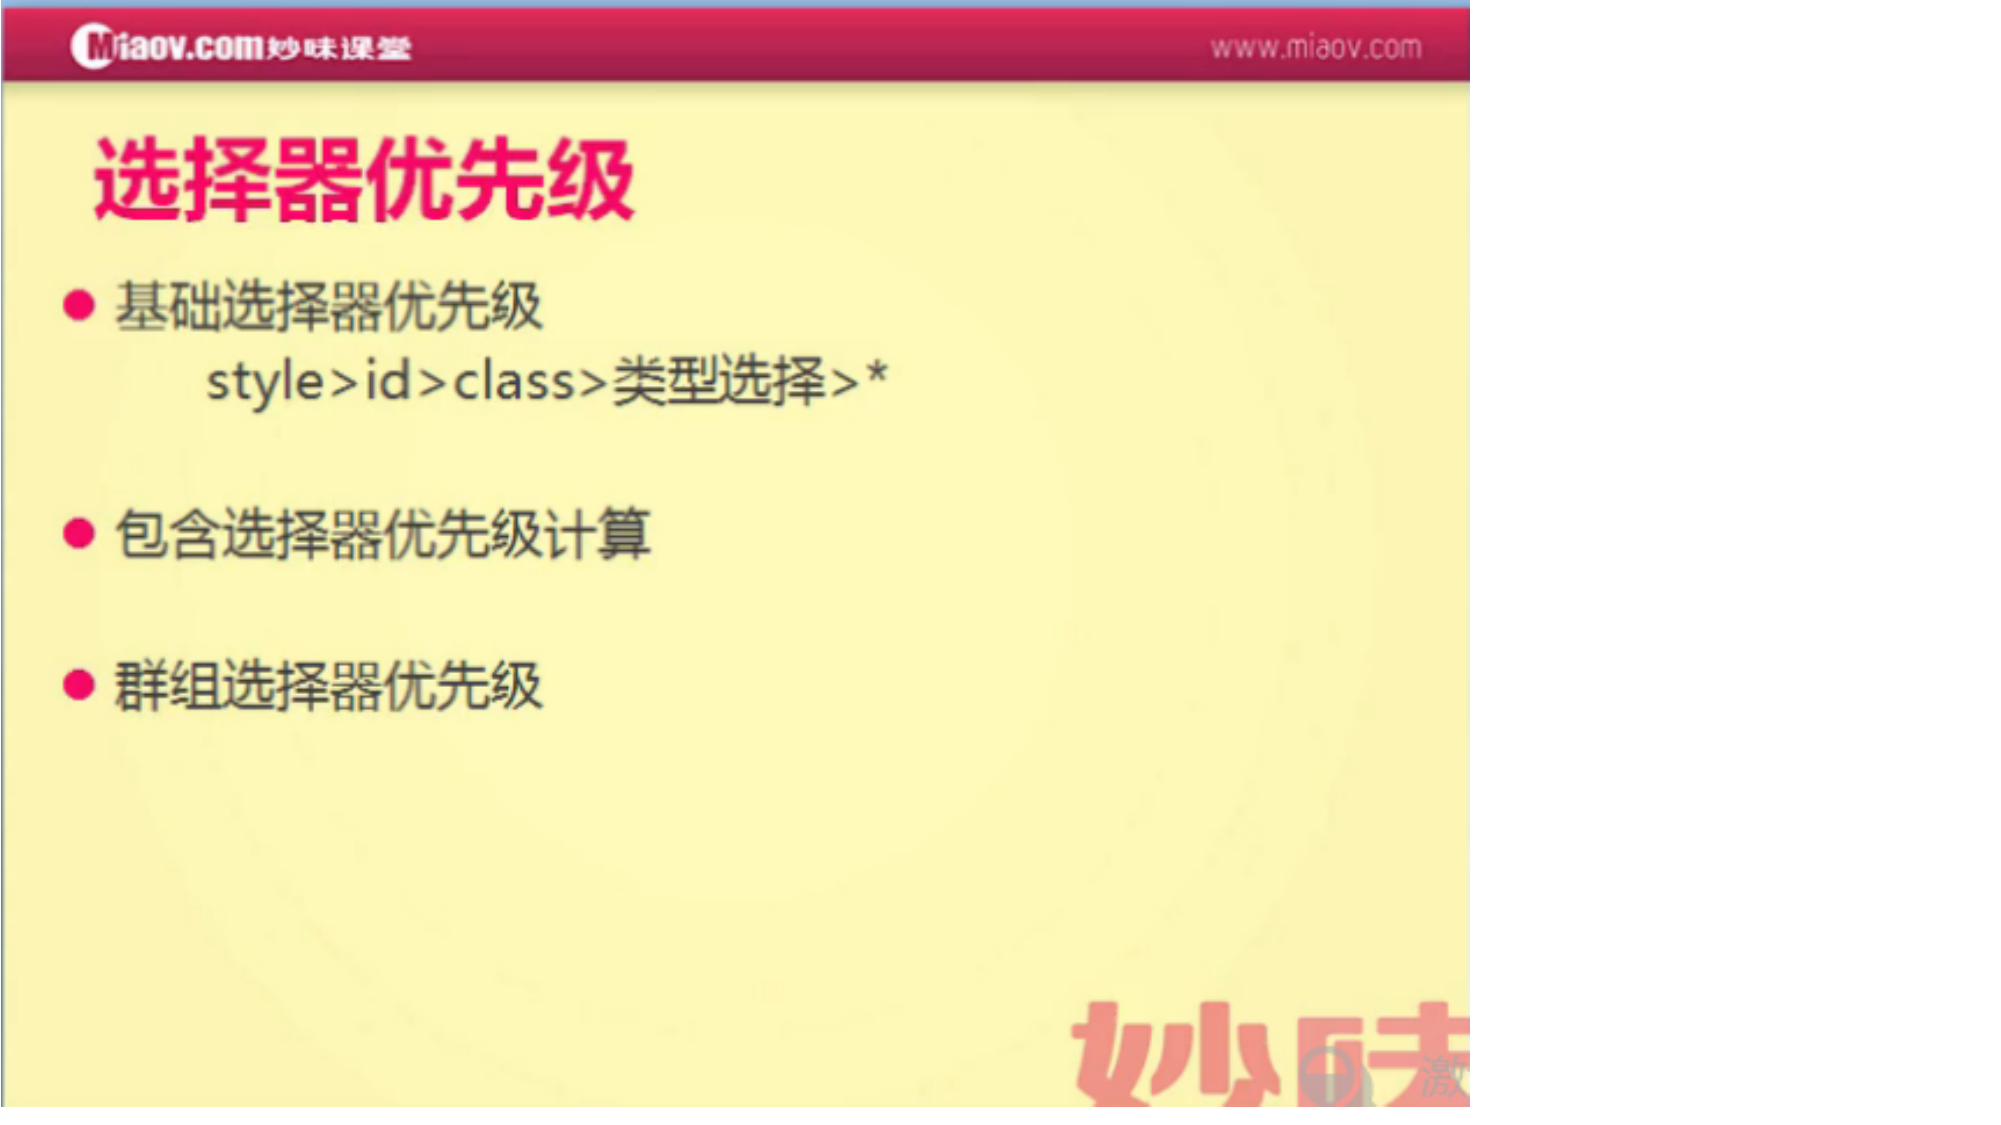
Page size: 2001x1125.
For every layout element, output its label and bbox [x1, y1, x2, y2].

list [1, 0, 1470, 1107]
